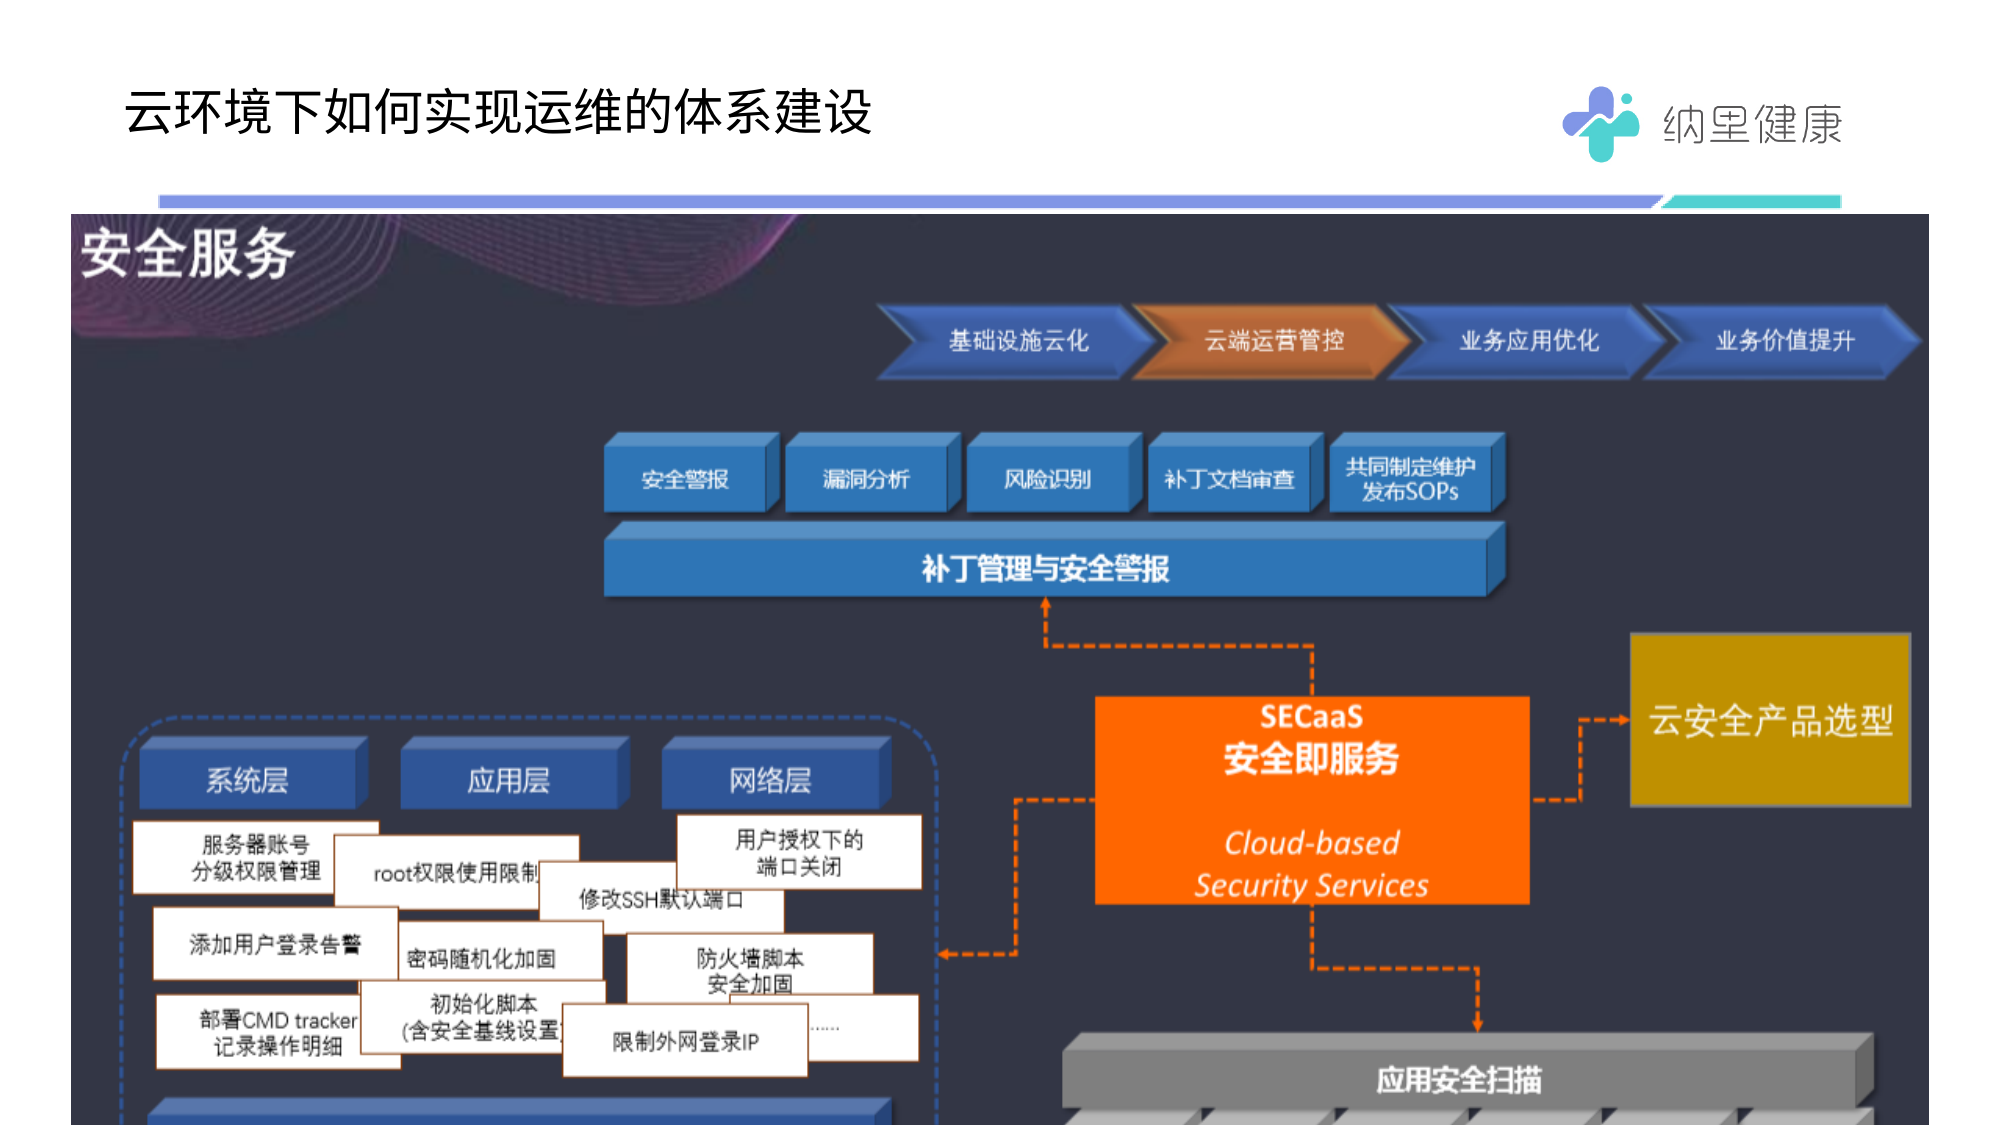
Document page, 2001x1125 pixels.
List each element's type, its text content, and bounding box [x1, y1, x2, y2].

picture [0, 0, 2001, 1125]
title 云环境下如何实现运维的体系建设 [108, 79, 947, 159]
